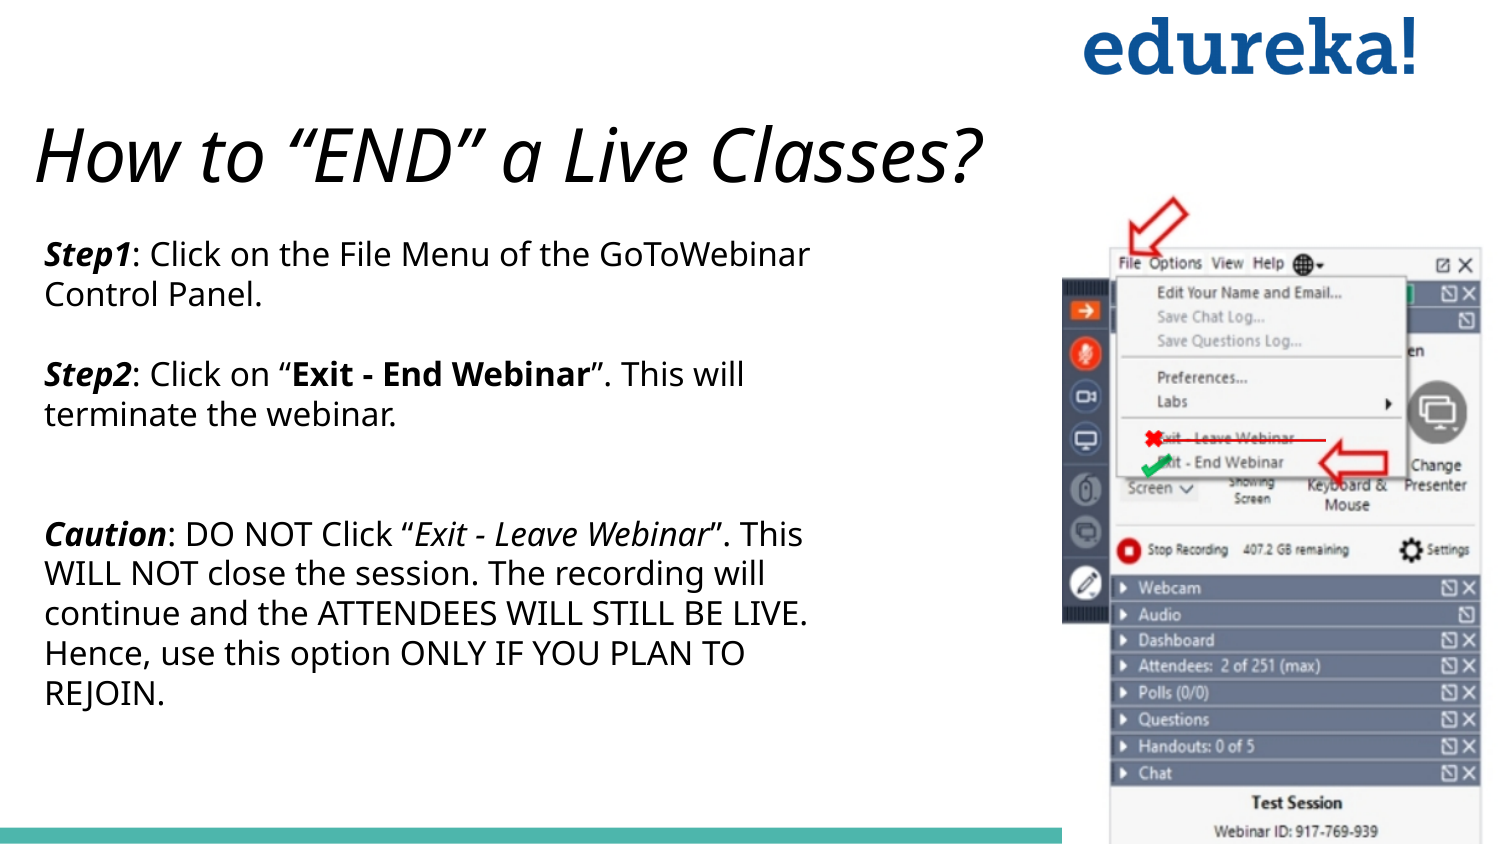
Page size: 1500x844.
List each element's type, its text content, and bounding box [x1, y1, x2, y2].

text_box How to “END” a Live Classes? [19, 5, 1483, 205]
text_box Step1: Click on the File Menu of the GoToWebinar Control Panel. Step2: Click on “Exit - End Webinar”. This will terminate the webinar. Caution: DO NOT Click “Exit - Leave Webinar”. This WILL NOT close the session. The recording will continue and the ATTENDEES WILL STILL BE LIVE. Hence, use this option ONLY IF YOU PLAN TO REJOIN. [29, 225, 875, 720]
picture [1062, 192, 1500, 844]
picture [1084, 17, 1414, 75]
